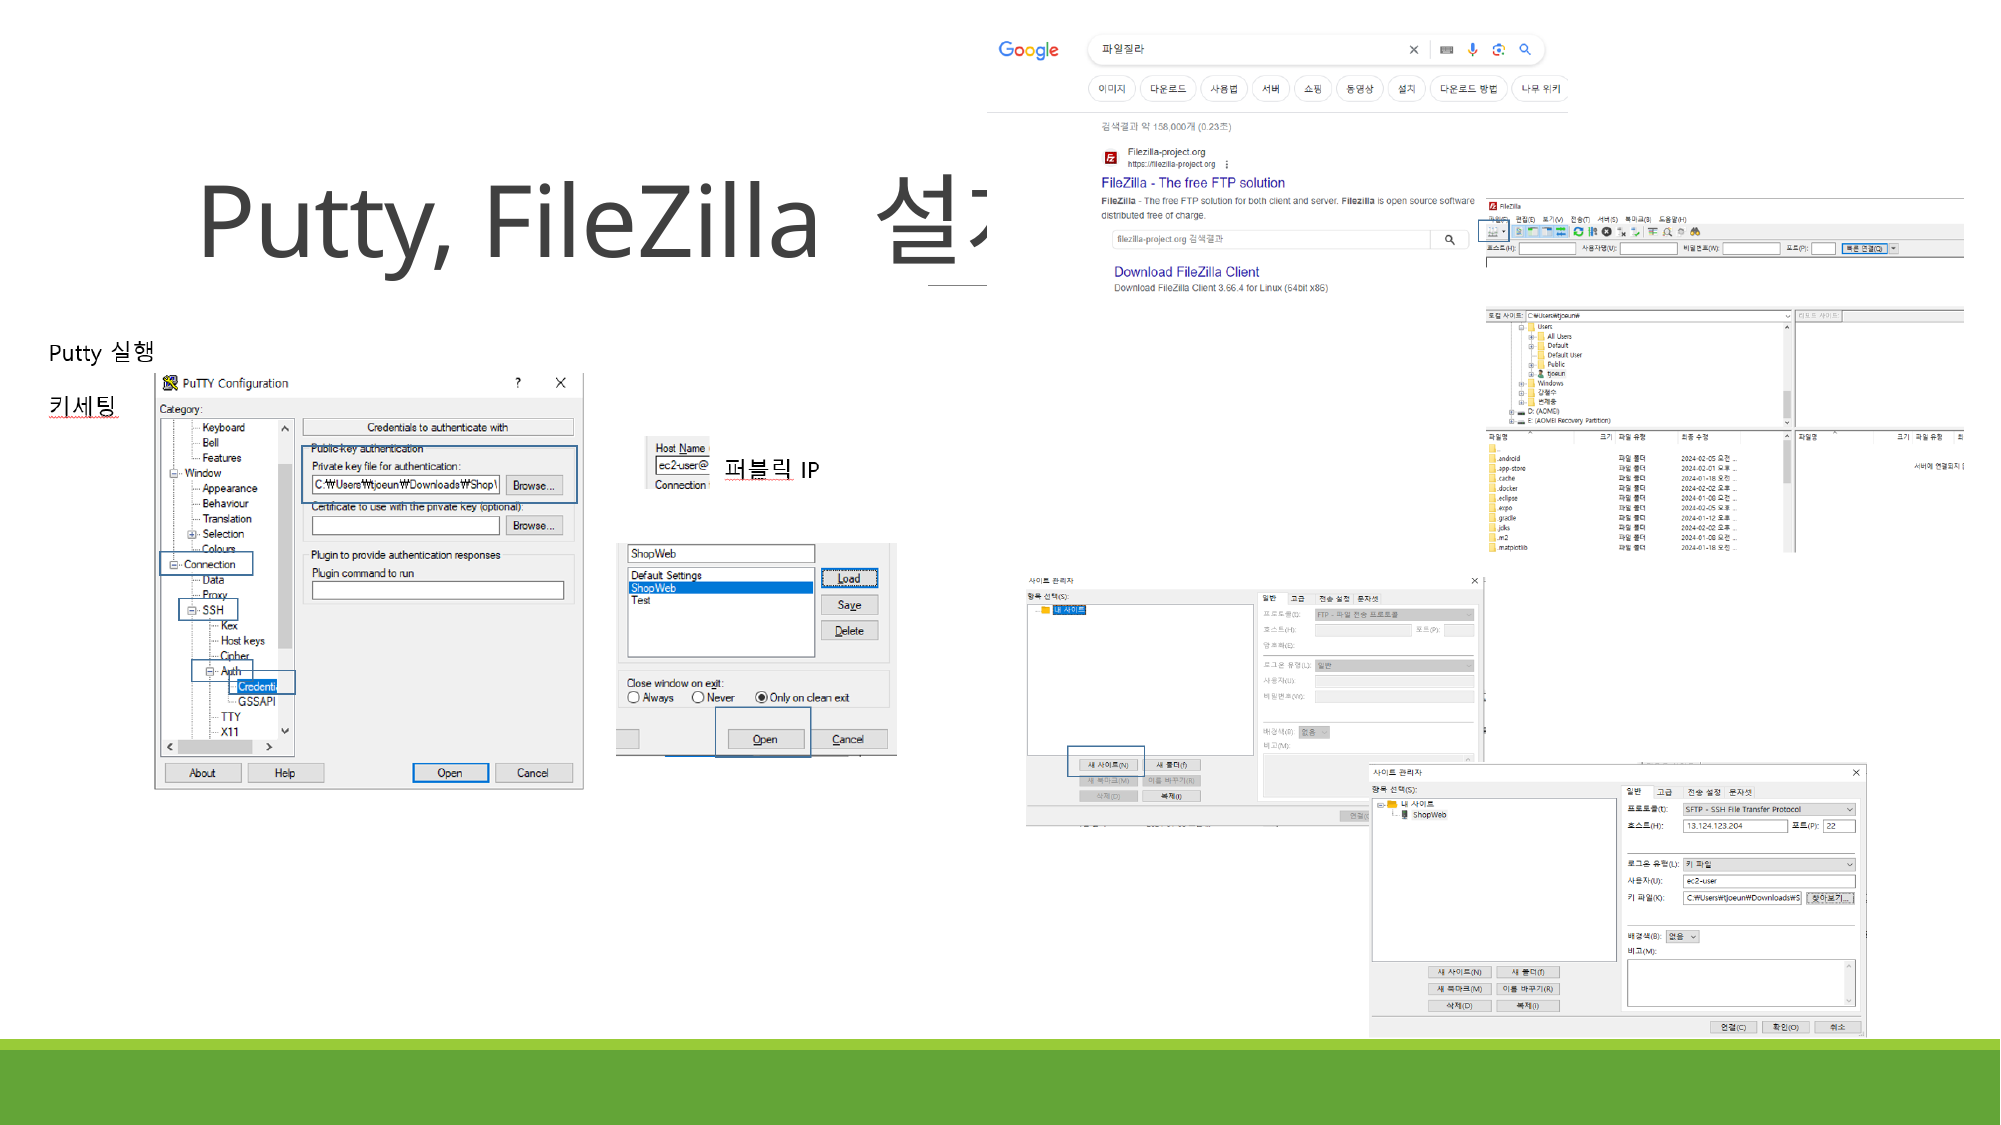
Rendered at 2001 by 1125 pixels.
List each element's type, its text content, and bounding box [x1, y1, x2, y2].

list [0, 284, 928, 810]
picture [987, 28, 1989, 1040]
title Putty, FileZilla 설치 [180, 47, 984, 285]
